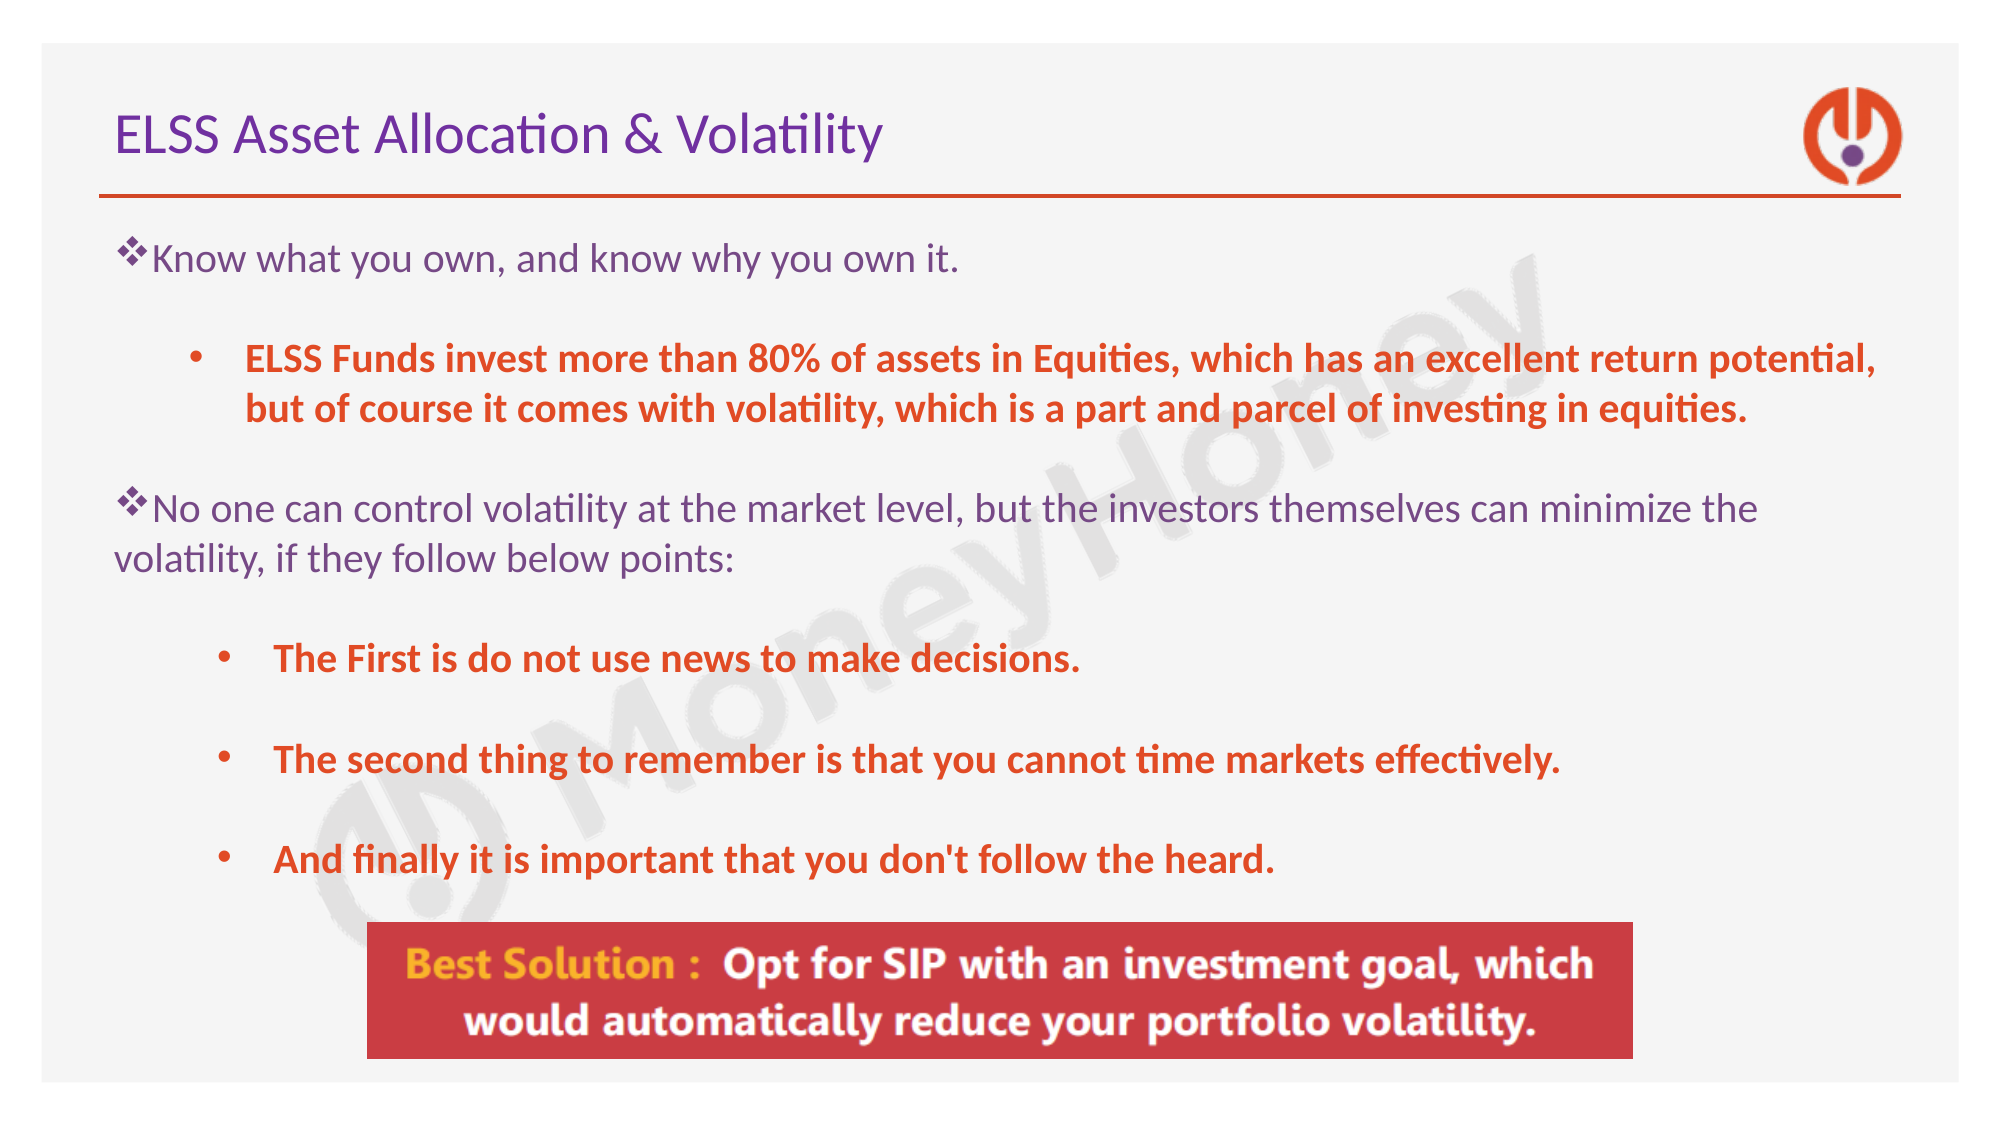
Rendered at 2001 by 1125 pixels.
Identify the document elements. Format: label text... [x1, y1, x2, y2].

title ELSS Asset Allocation & Volatility [99, 73, 1901, 197]
picture [1901, 87, 1908, 186]
picture [367, 922, 1633, 1059]
text_box Know what you own, and know why you own it. ELSS Funds invest more than 80% of assets in Equities, which has an excellent return potential, but of course it comes with volatility, which is a part and parcel of investing in equities. No one can control volatility at the market level, but the investors themselves can minimize the volatility, if they follow below points: The First is do not use news to make decisions. The second thing to remember is that you cannot time markets effectively. And finally it is important that you don't follow the heard. [99, 223, 1901, 889]
